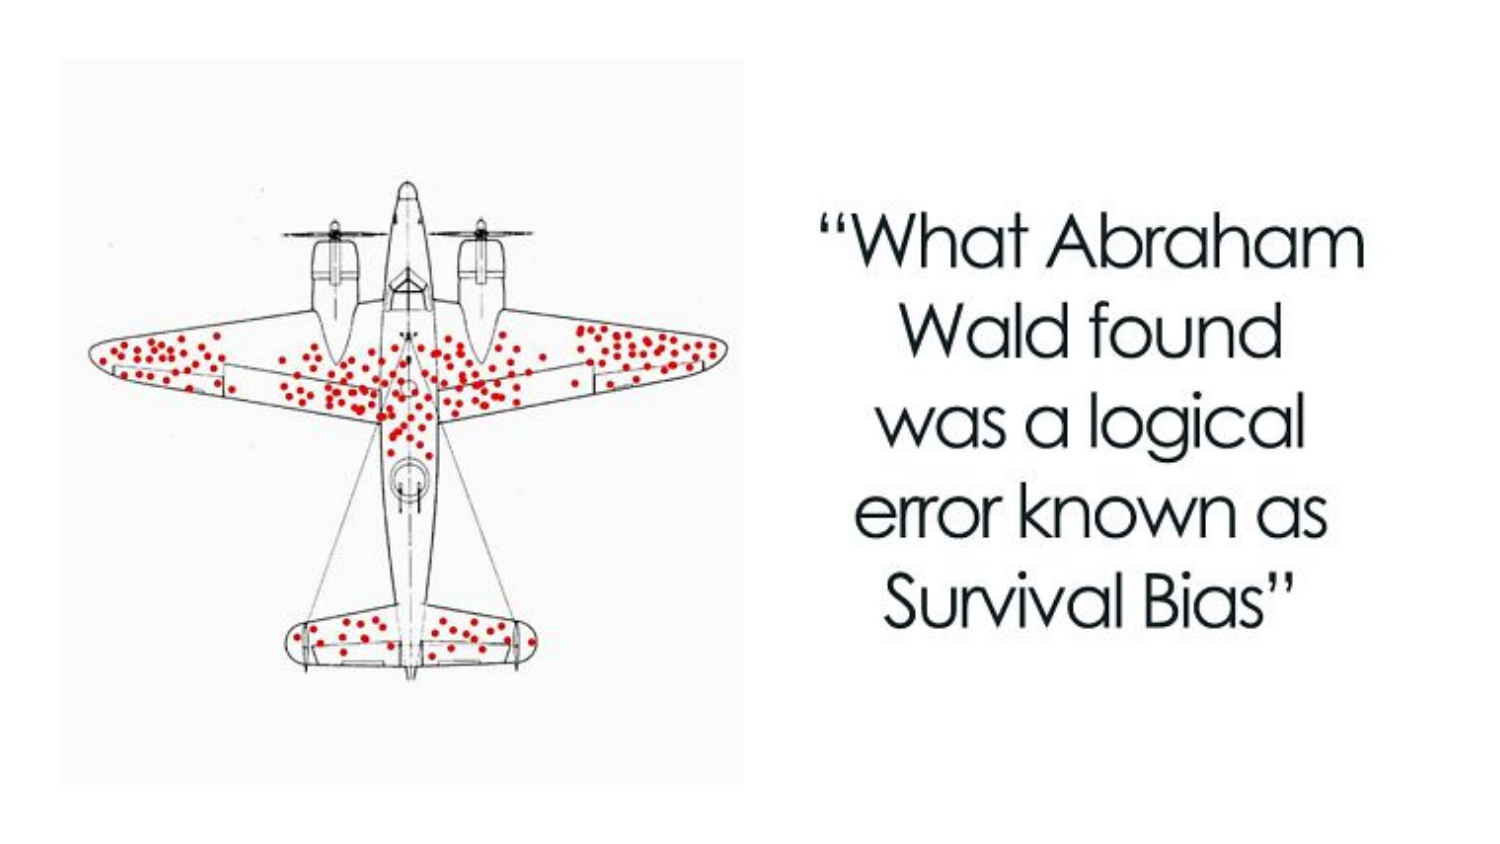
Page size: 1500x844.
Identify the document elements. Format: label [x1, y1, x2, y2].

picture [59, 58, 1441, 785]
